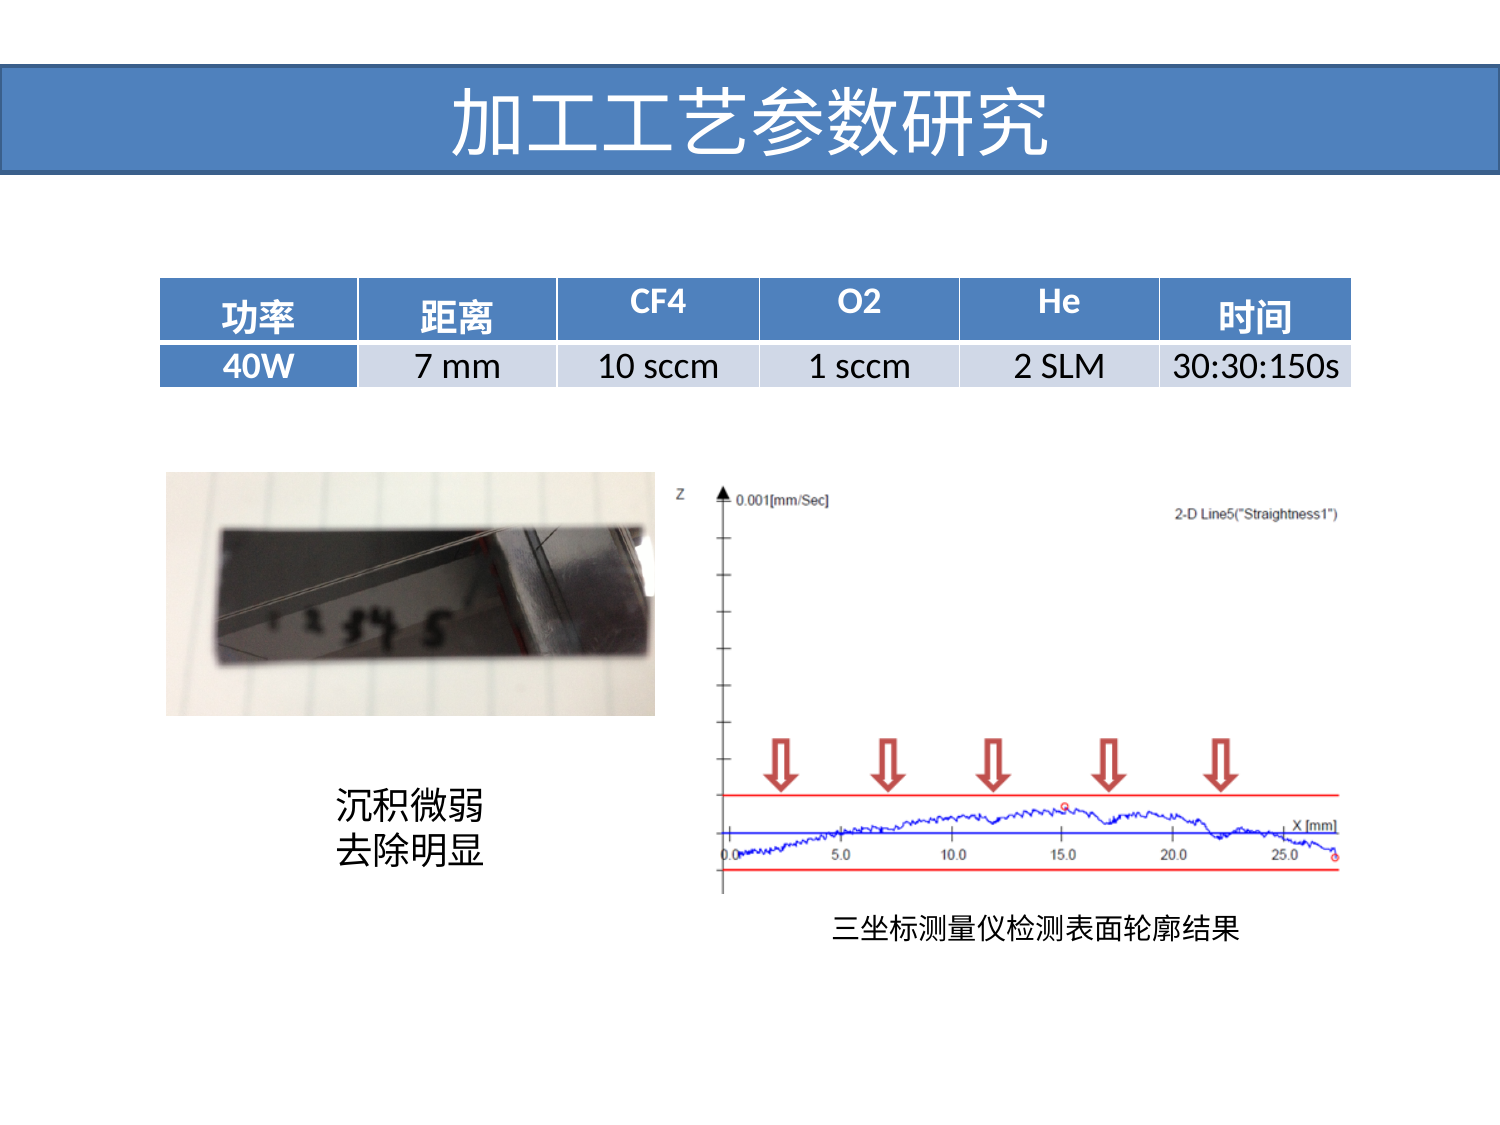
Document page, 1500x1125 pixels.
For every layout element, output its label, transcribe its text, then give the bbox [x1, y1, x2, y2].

table_header CF4 [558, 278, 759, 340]
table_cell 40W [160, 345, 357, 387]
title 加工工艺参数研究 [75, 67, 1425, 256]
text_box 三坐标测量仪检测表面轮廓结果 [816, 902, 1256, 953]
table_cell 10 sccm [558, 345, 759, 387]
text_box 沉积微弱 去除明显 [320, 775, 501, 880]
table_header He [960, 278, 1159, 340]
table_cell 7 mm [359, 345, 556, 387]
table_header 功率 [160, 278, 357, 340]
table_header 时间 [1160, 278, 1351, 340]
table_header O2 [760, 278, 959, 340]
table_cell 30:30:150s [1160, 345, 1351, 387]
table_cell 1 sccm [760, 345, 959, 387]
table_header 距离 [359, 278, 556, 340]
table_cell 2 SLM [960, 345, 1159, 387]
picture [166, 467, 1366, 894]
